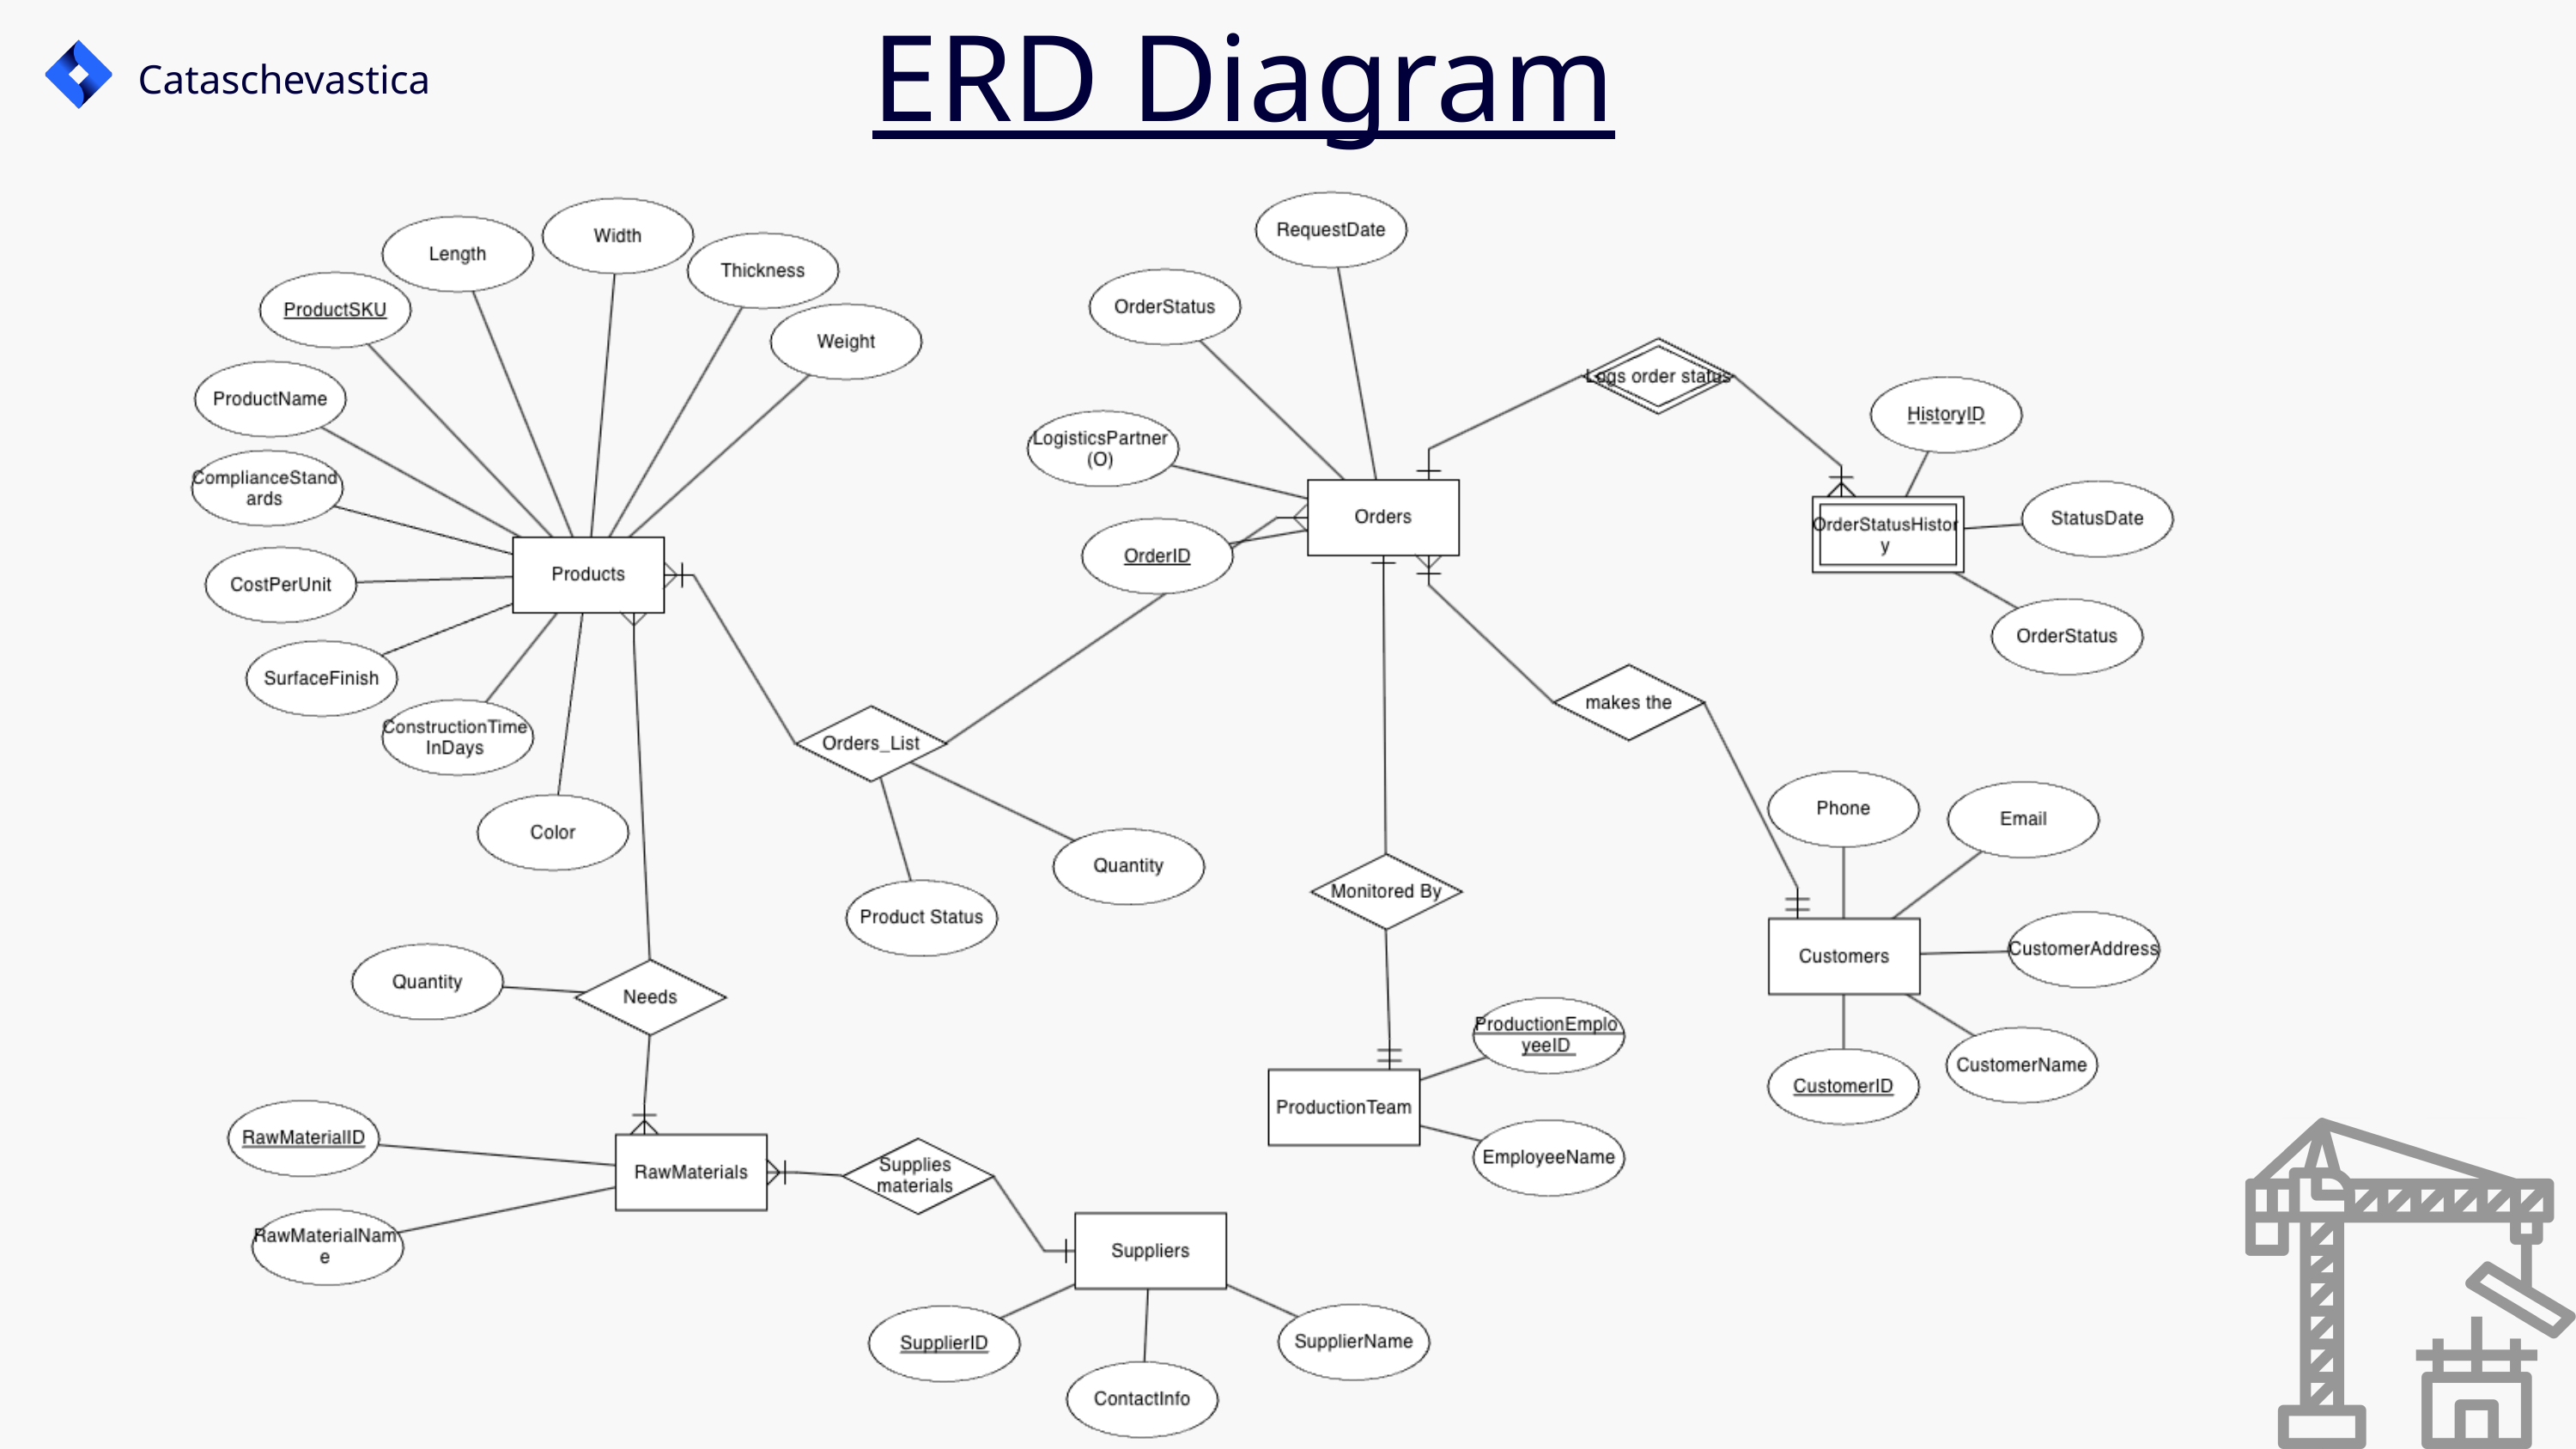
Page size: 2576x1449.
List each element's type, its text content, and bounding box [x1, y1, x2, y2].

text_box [45, 39, 596, 109]
text_box [65, 144, 2576, 1449]
text_box ERD Diagram [144, 2, 2342, 146]
